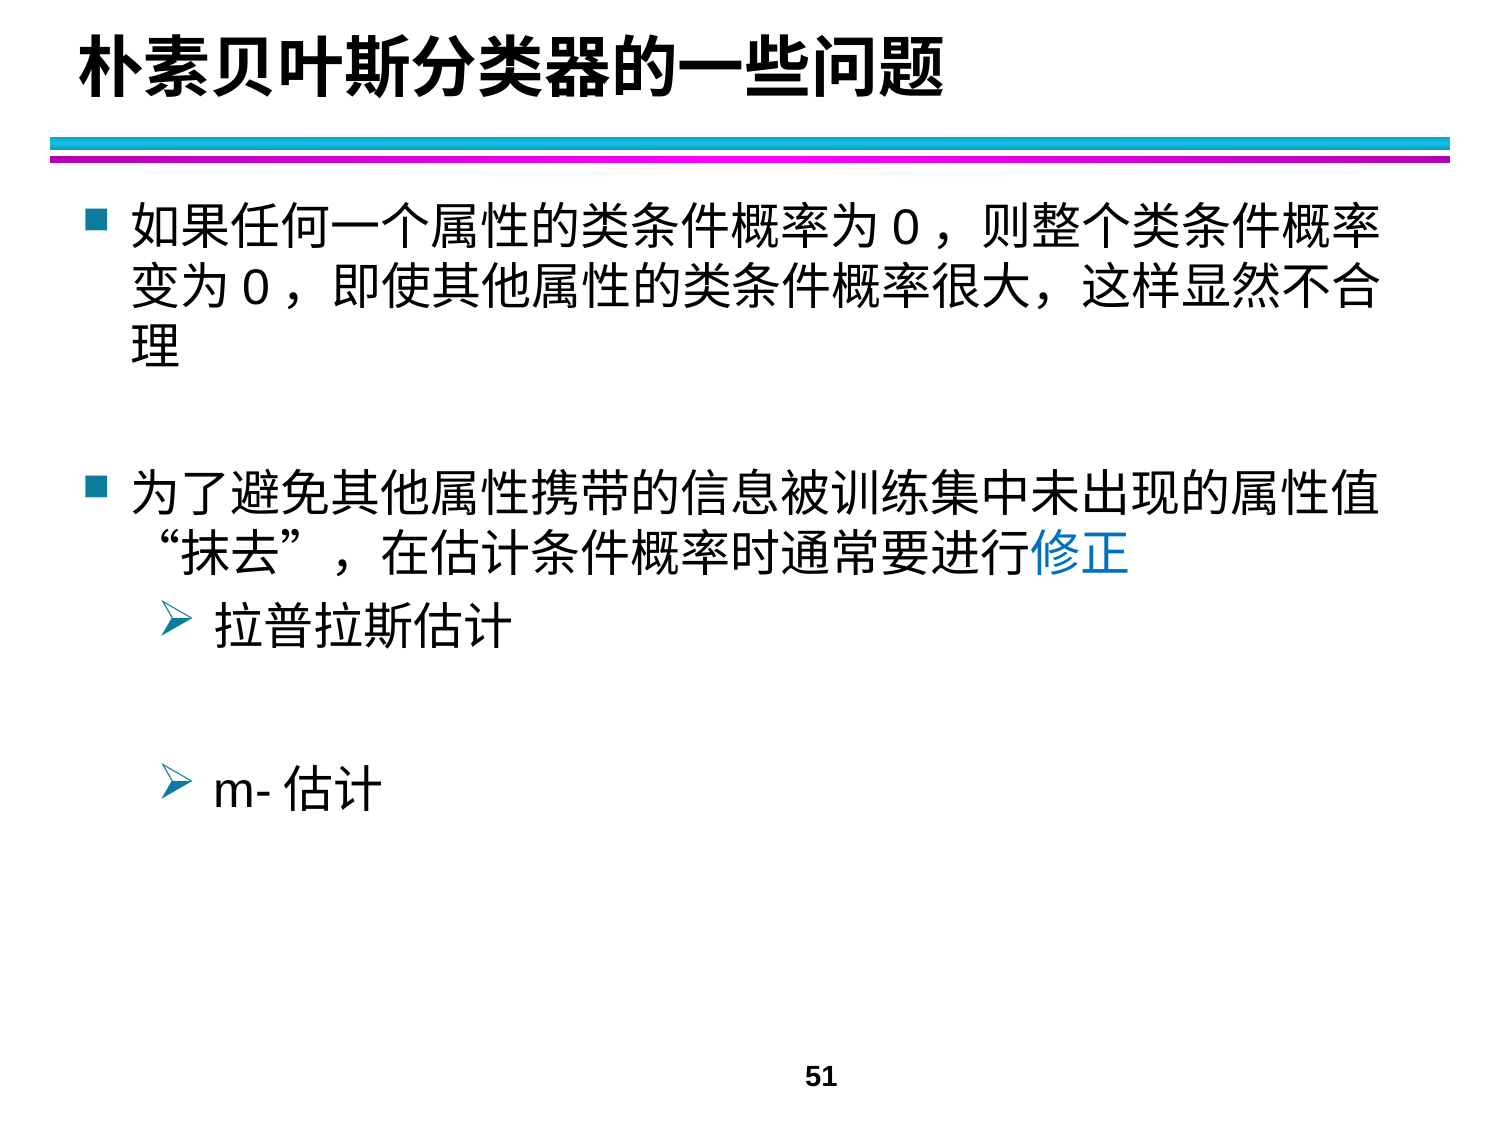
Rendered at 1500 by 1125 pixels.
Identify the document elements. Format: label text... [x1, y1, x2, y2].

list 如果任何一个属性的类条件概率为0，则整个类条件概率变为0，即使其他属性的类条件概率很大，这样显然不合理 为了避免其他属性携带的信息被训练集中未出现的属性值“抹去”，在估计条件概率时通常要进行修正 拉普拉斯估计 m-估计 [67, 187, 1432, 1038]
title 朴素贝叶斯分类器的一些问题 [62, 24, 1421, 113]
